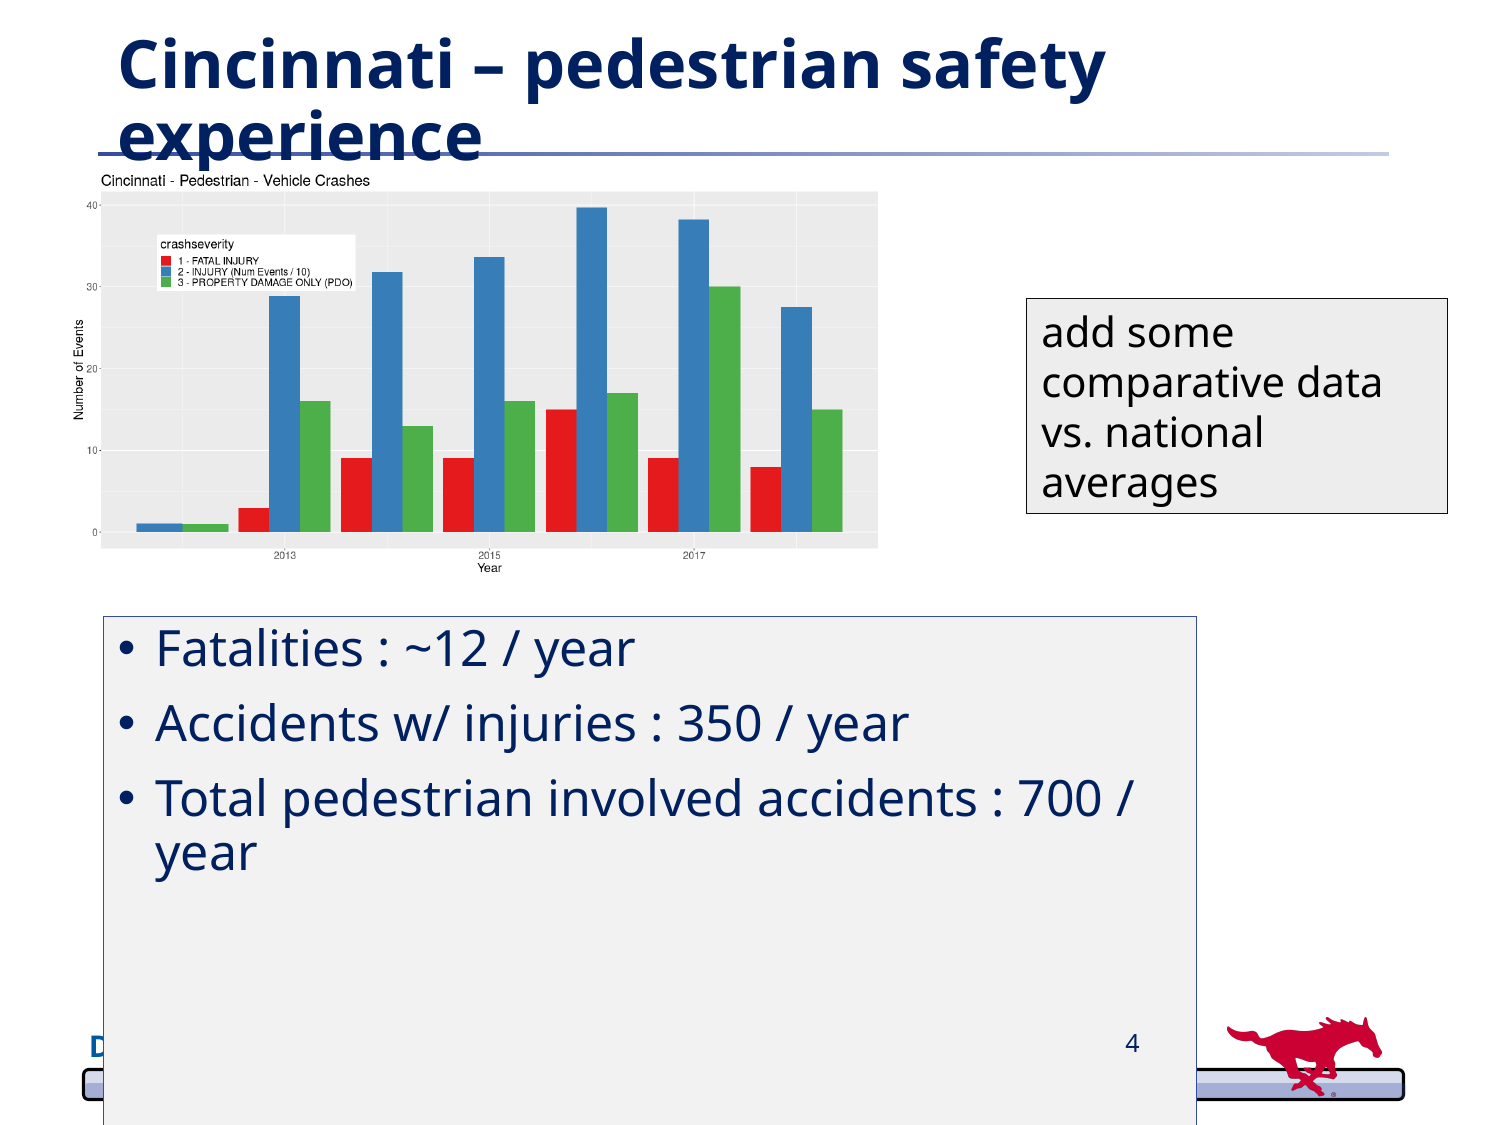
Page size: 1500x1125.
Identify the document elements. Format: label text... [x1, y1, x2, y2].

picture [70, 171, 881, 577]
picture [1227, 1017, 1382, 1097]
text_box Cincinnati – pedestrian safety experience [103, 59, 1397, 146]
text_box add some comparative data vs. national averages [1026, 298, 1448, 514]
text_box Fatalities : ~12 / year Accidents w/ injuries : 350 / year Total pedestrian involved accidents : 700 / year [103, 616, 1197, 1125]
text_box 4 [1055, 1024, 1210, 1066]
